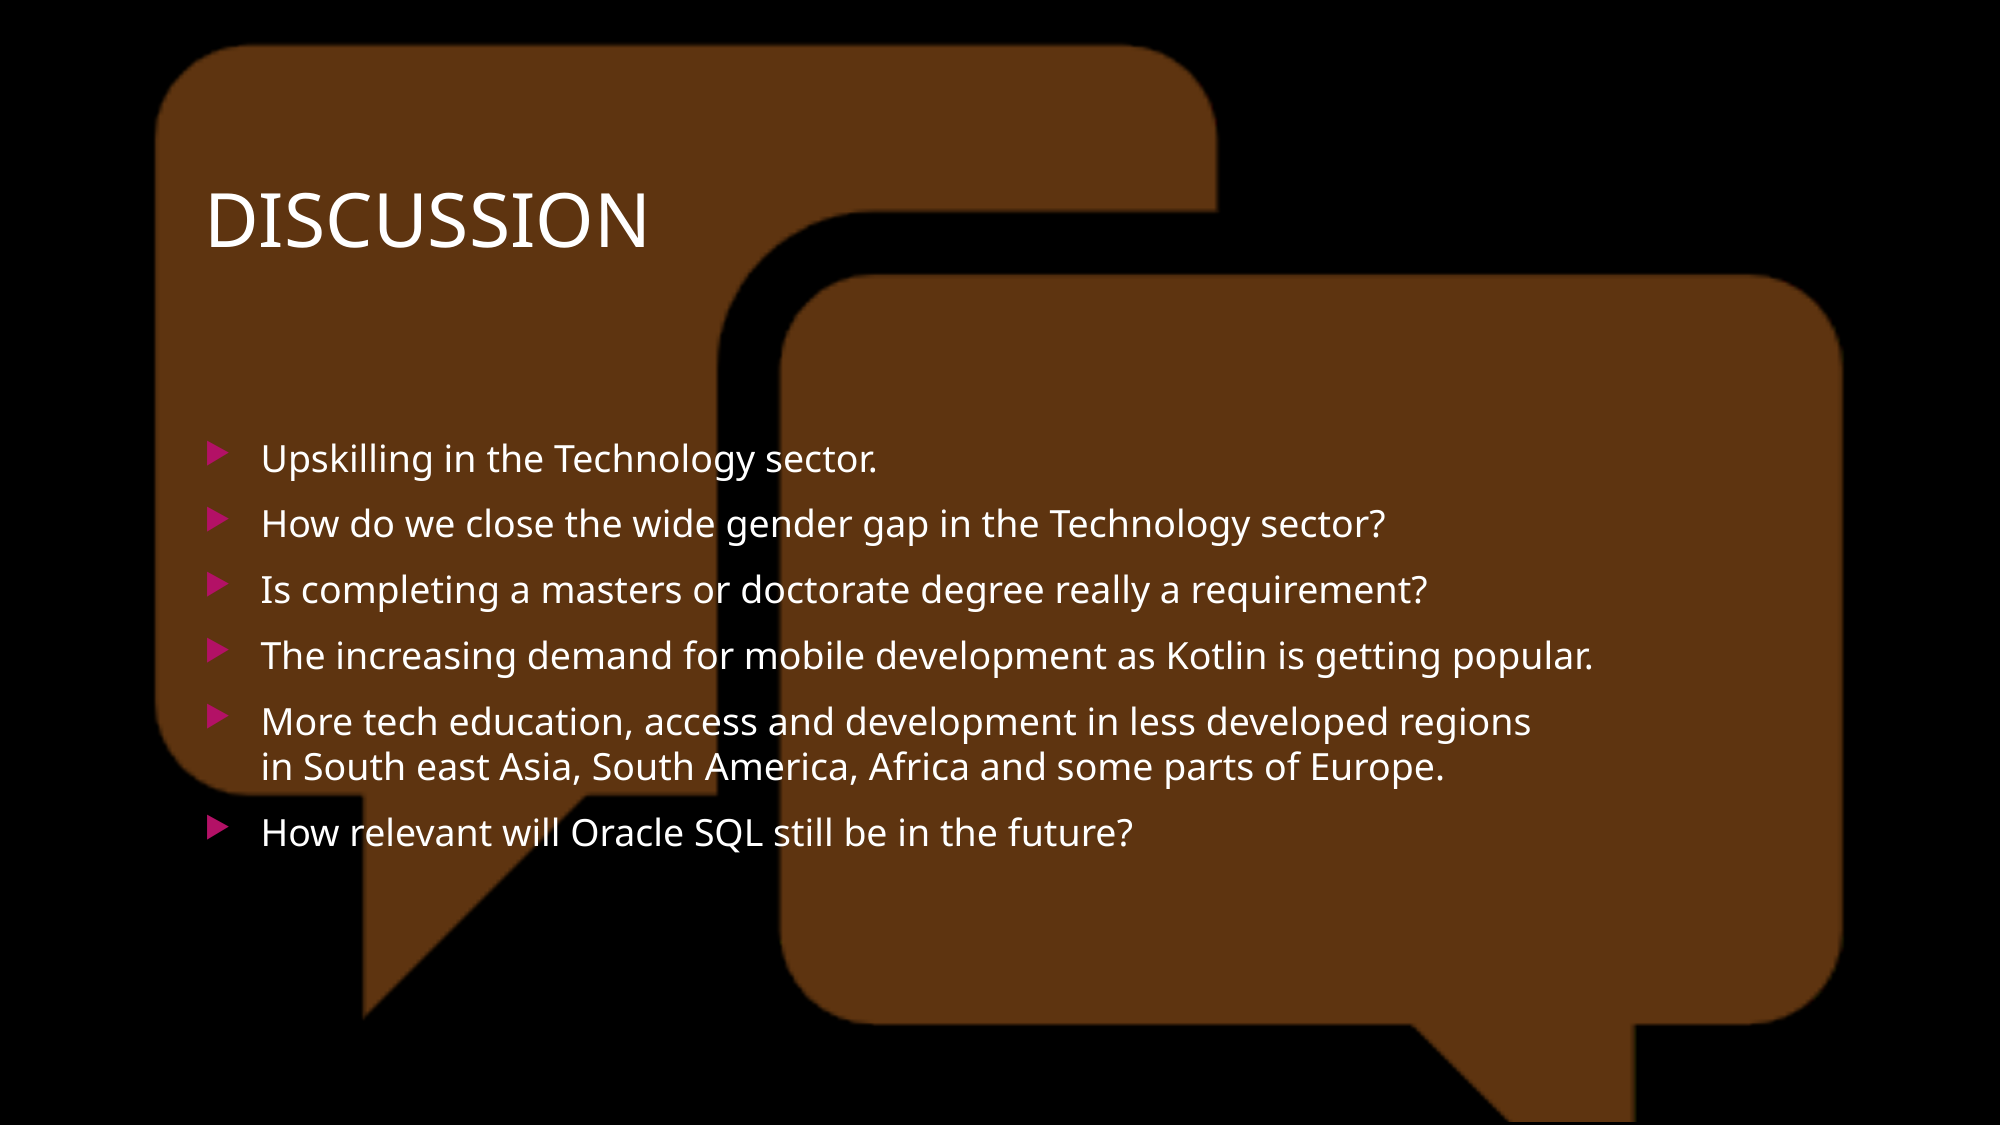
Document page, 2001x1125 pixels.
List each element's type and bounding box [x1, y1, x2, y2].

list [0, 0, 2000, 1122]
